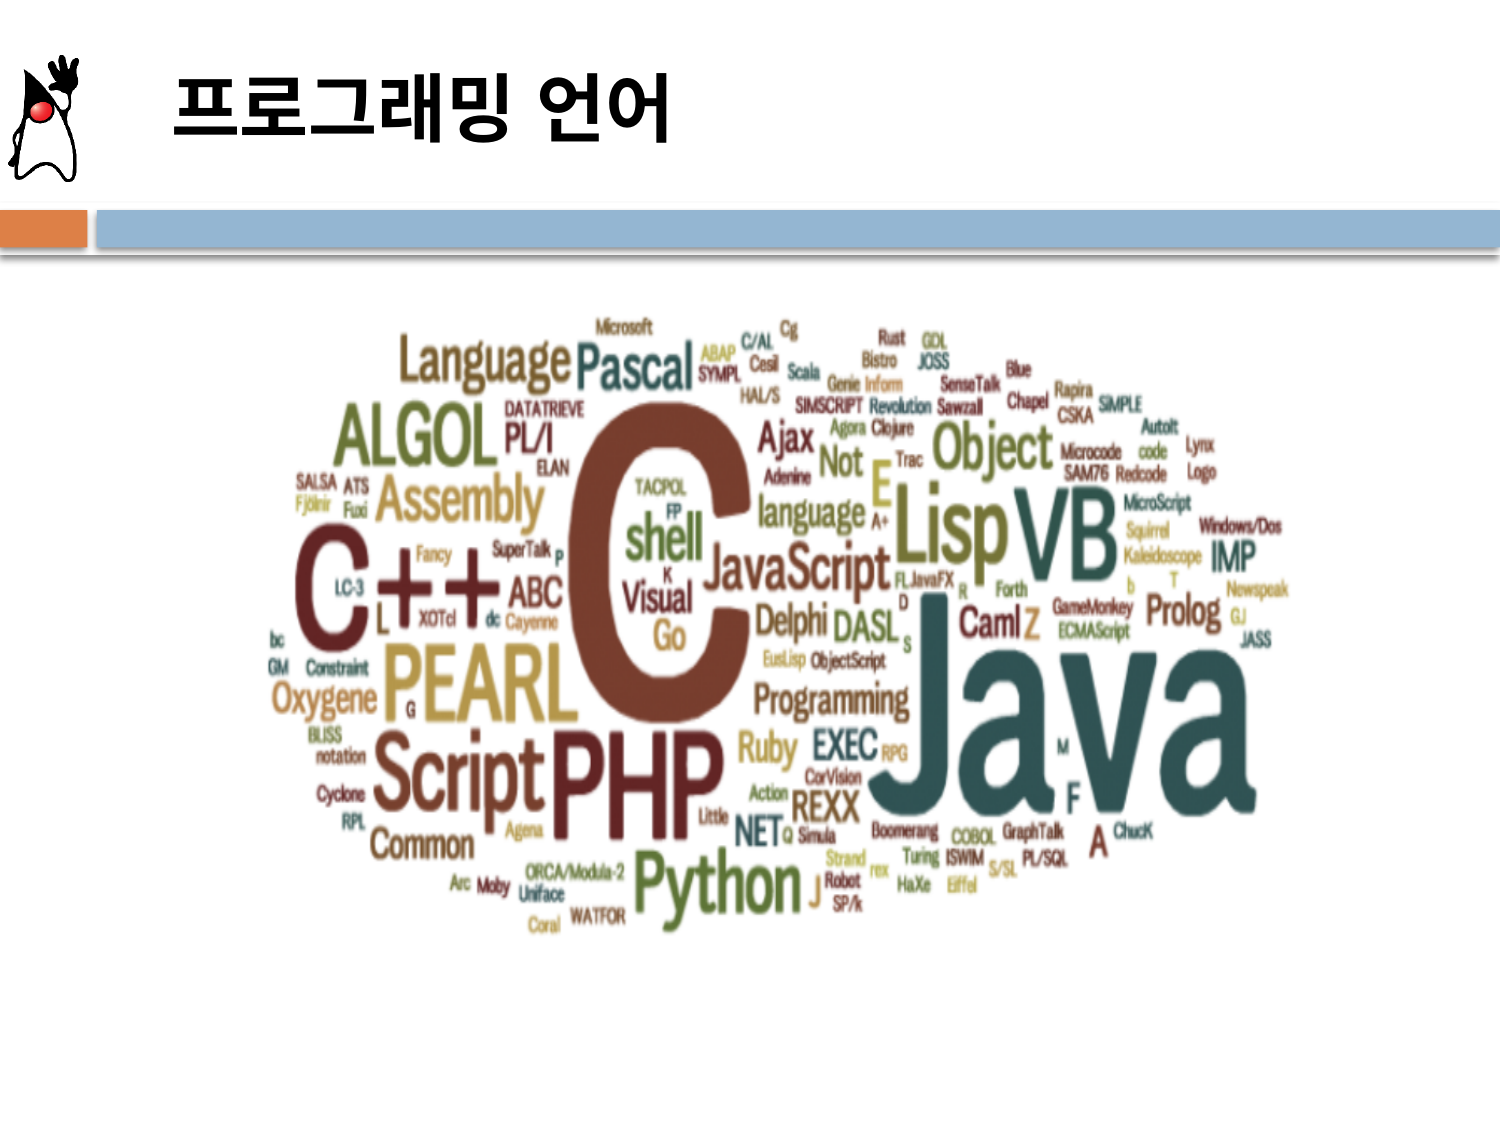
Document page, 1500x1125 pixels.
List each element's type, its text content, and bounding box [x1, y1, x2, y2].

picture [8, 55, 79, 182]
picture [212, 273, 1311, 965]
text_box 프로그래밍 언어 [117, 54, 1157, 219]
